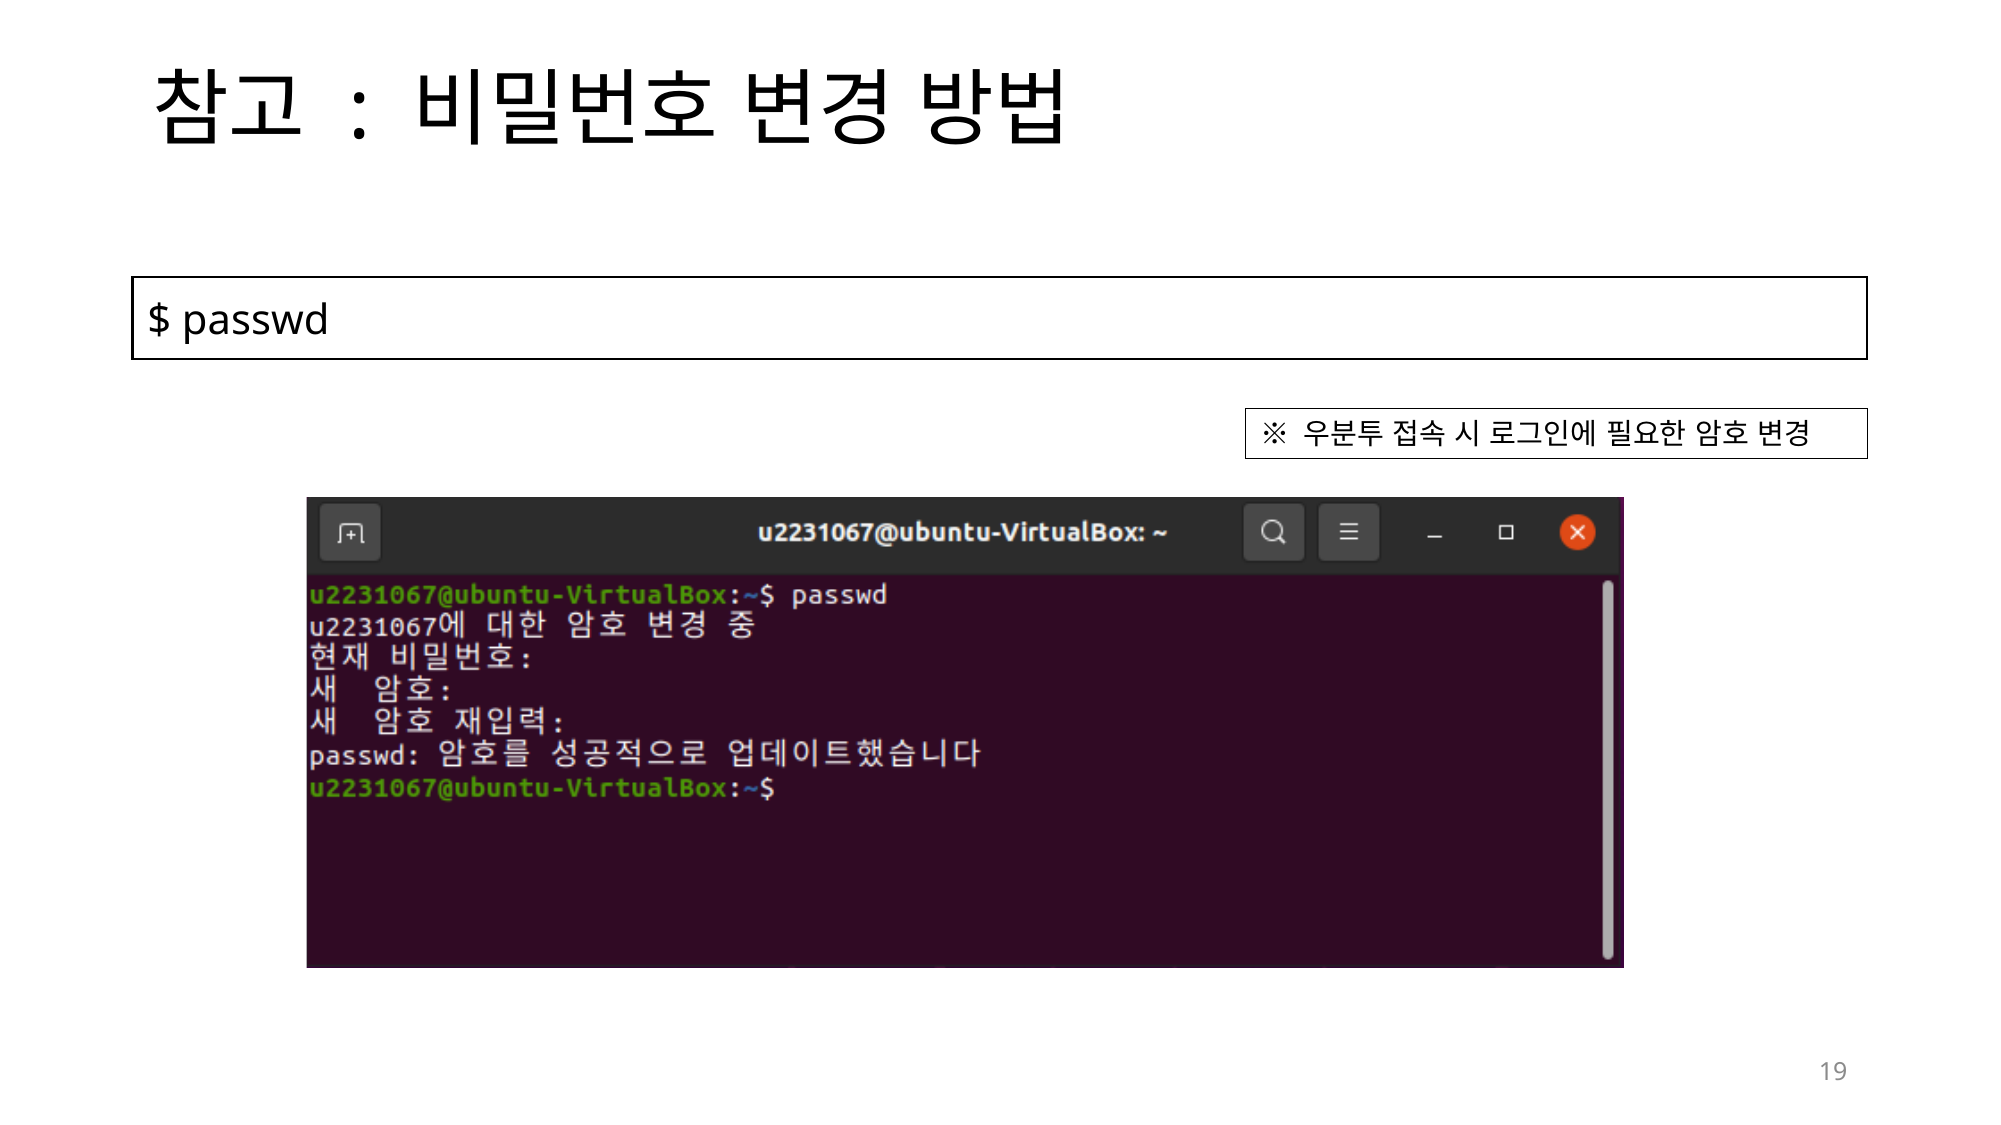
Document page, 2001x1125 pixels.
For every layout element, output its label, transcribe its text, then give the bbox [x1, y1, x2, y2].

text_box ※ 우분투 접속 시 로그인에 필요한 암호 변경 [1245, 408, 1868, 459]
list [306, 497, 1624, 968]
title 참고 : 비밀번호 변경 방법 [137, 41, 1863, 182]
text_box $ passwd [131, 276, 1868, 360]
slide_number 19 [1412, 1042, 1863, 1103]
